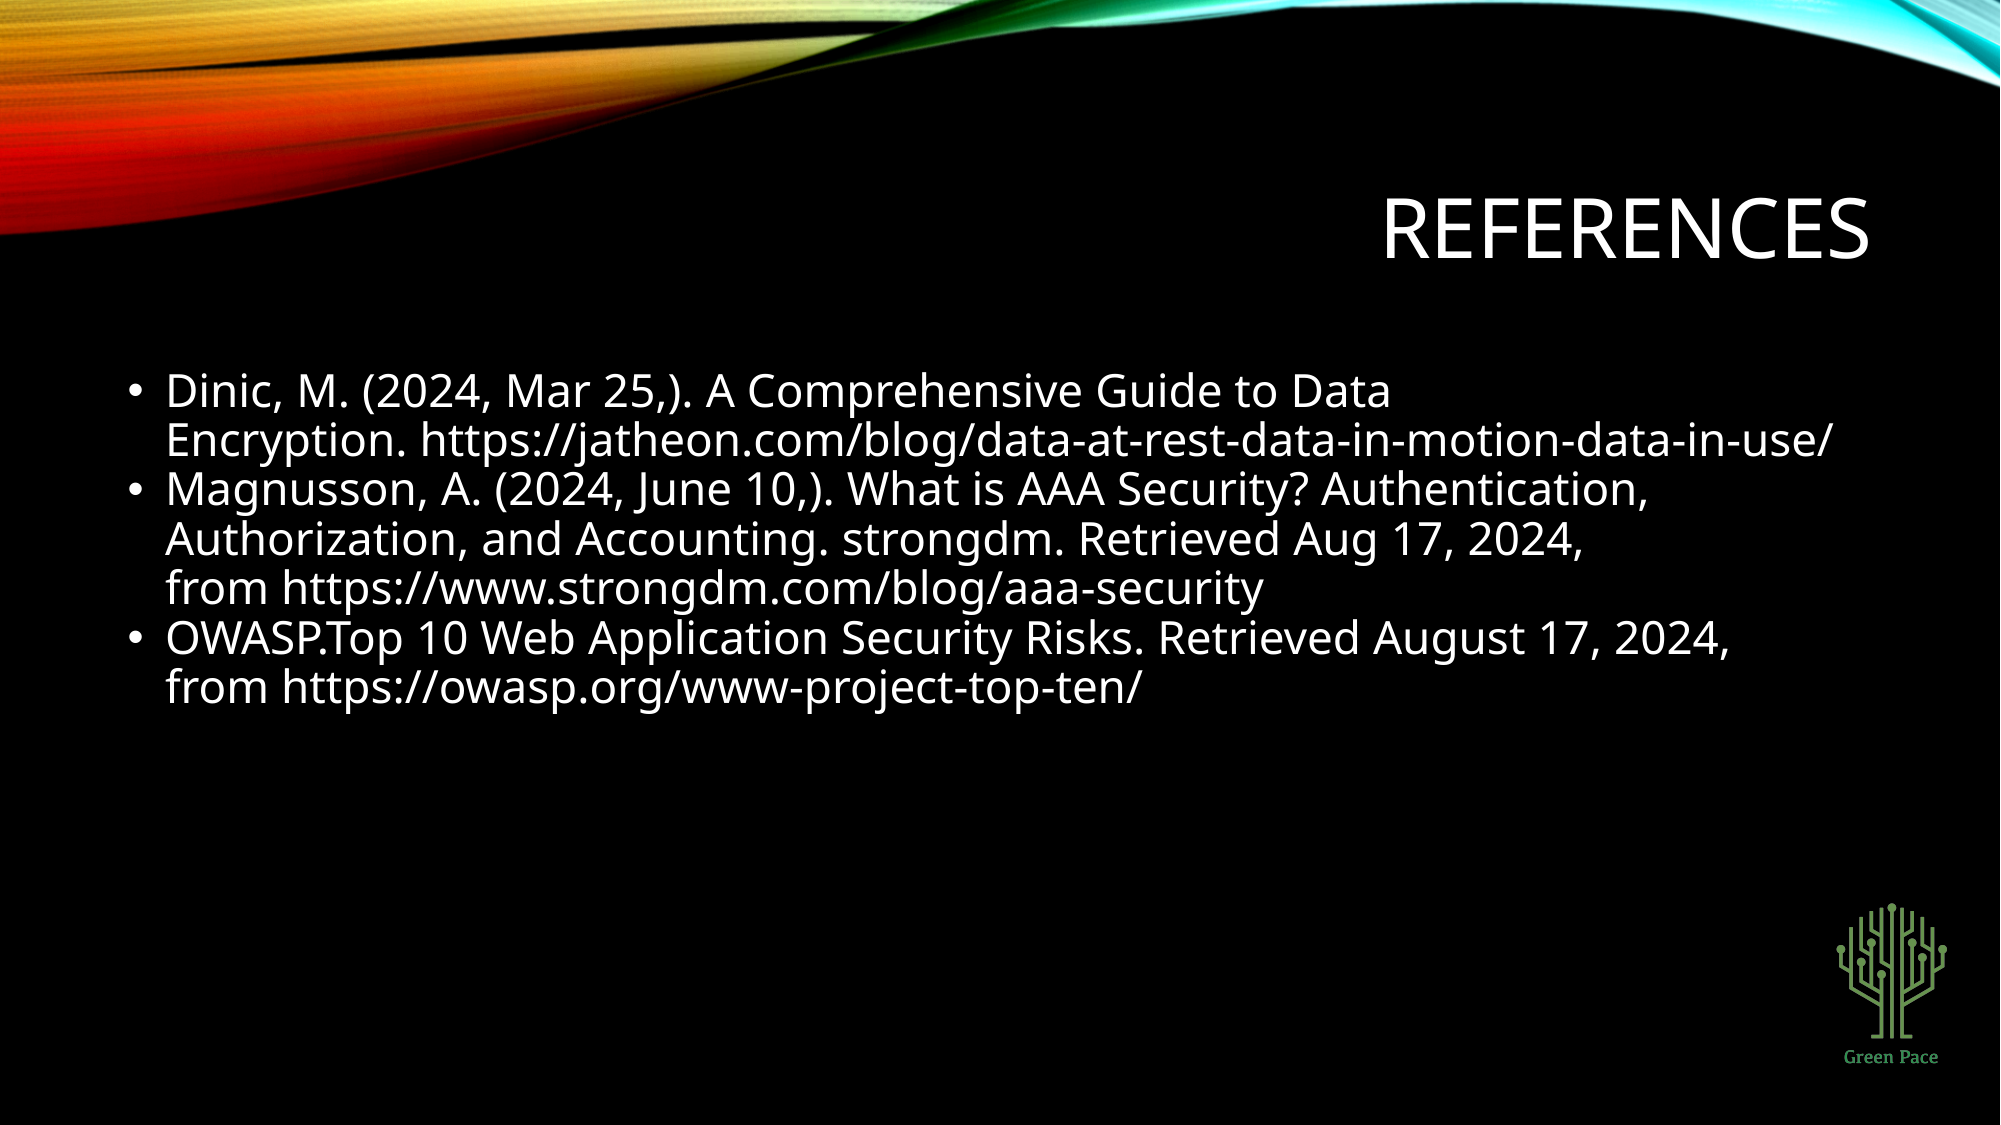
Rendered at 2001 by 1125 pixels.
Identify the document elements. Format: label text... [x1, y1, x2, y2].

title REFERENCES [474, 125, 1888, 338]
picture [1817, 892, 1964, 1082]
picture [0, 0, 2000, 237]
list Dinic, M. (2024, Mar 25,). A Comprehensive Guide to Data Encryption. https://jatheon.com/blog/data-at-rest-data-in-motion-data-in-use/ Magnusson, A. (2024, June 10,). What is AAA Security? Authentication, Authorization, and Accounting. strongdm. Retrieved Aug 17, 2024, from https://www.strongdm.com/blog/aaa-security OWASP.Top 10 Web Application Security Risks. Retrieved August 17, 2024, from https://owasp.org/www-project-top-ten/ [112, 360, 1888, 1021]
